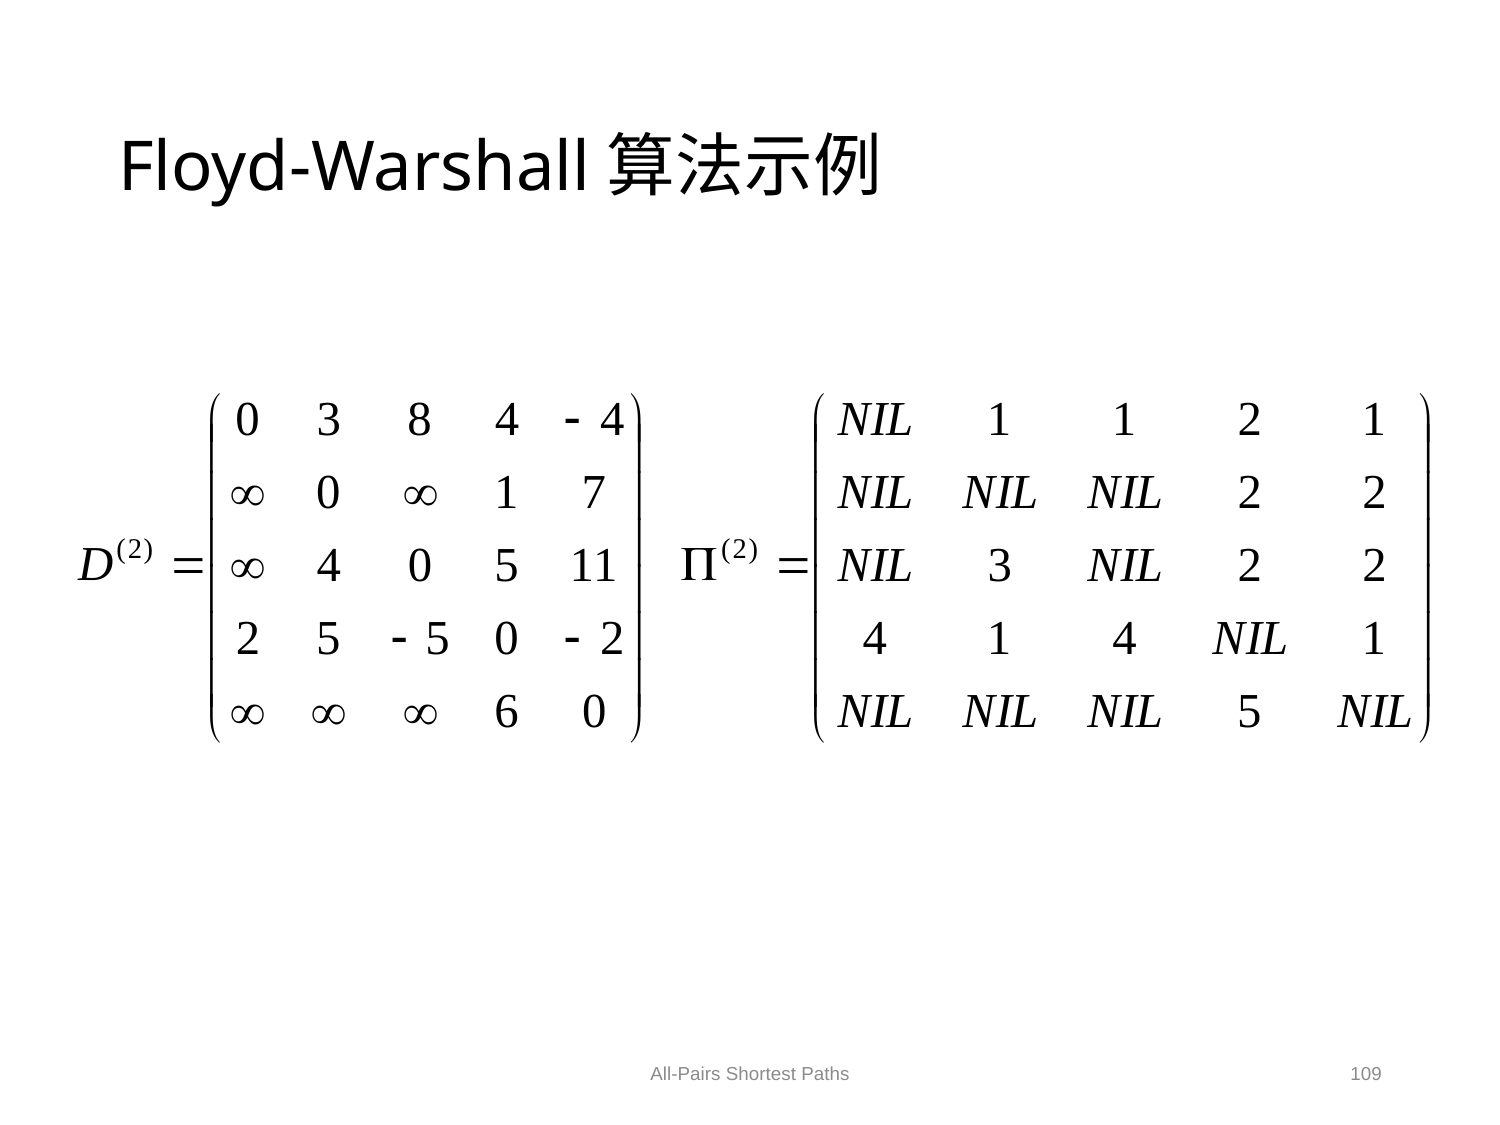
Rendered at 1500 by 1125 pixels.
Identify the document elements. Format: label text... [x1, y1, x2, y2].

slide_number 109 [1059, 1042, 1397, 1103]
footer All-Pairs Shortest Paths [496, 1042, 1004, 1103]
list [69, 385, 1447, 751]
title Floyd-Warshall算法示例 [103, 59, 1397, 278]
